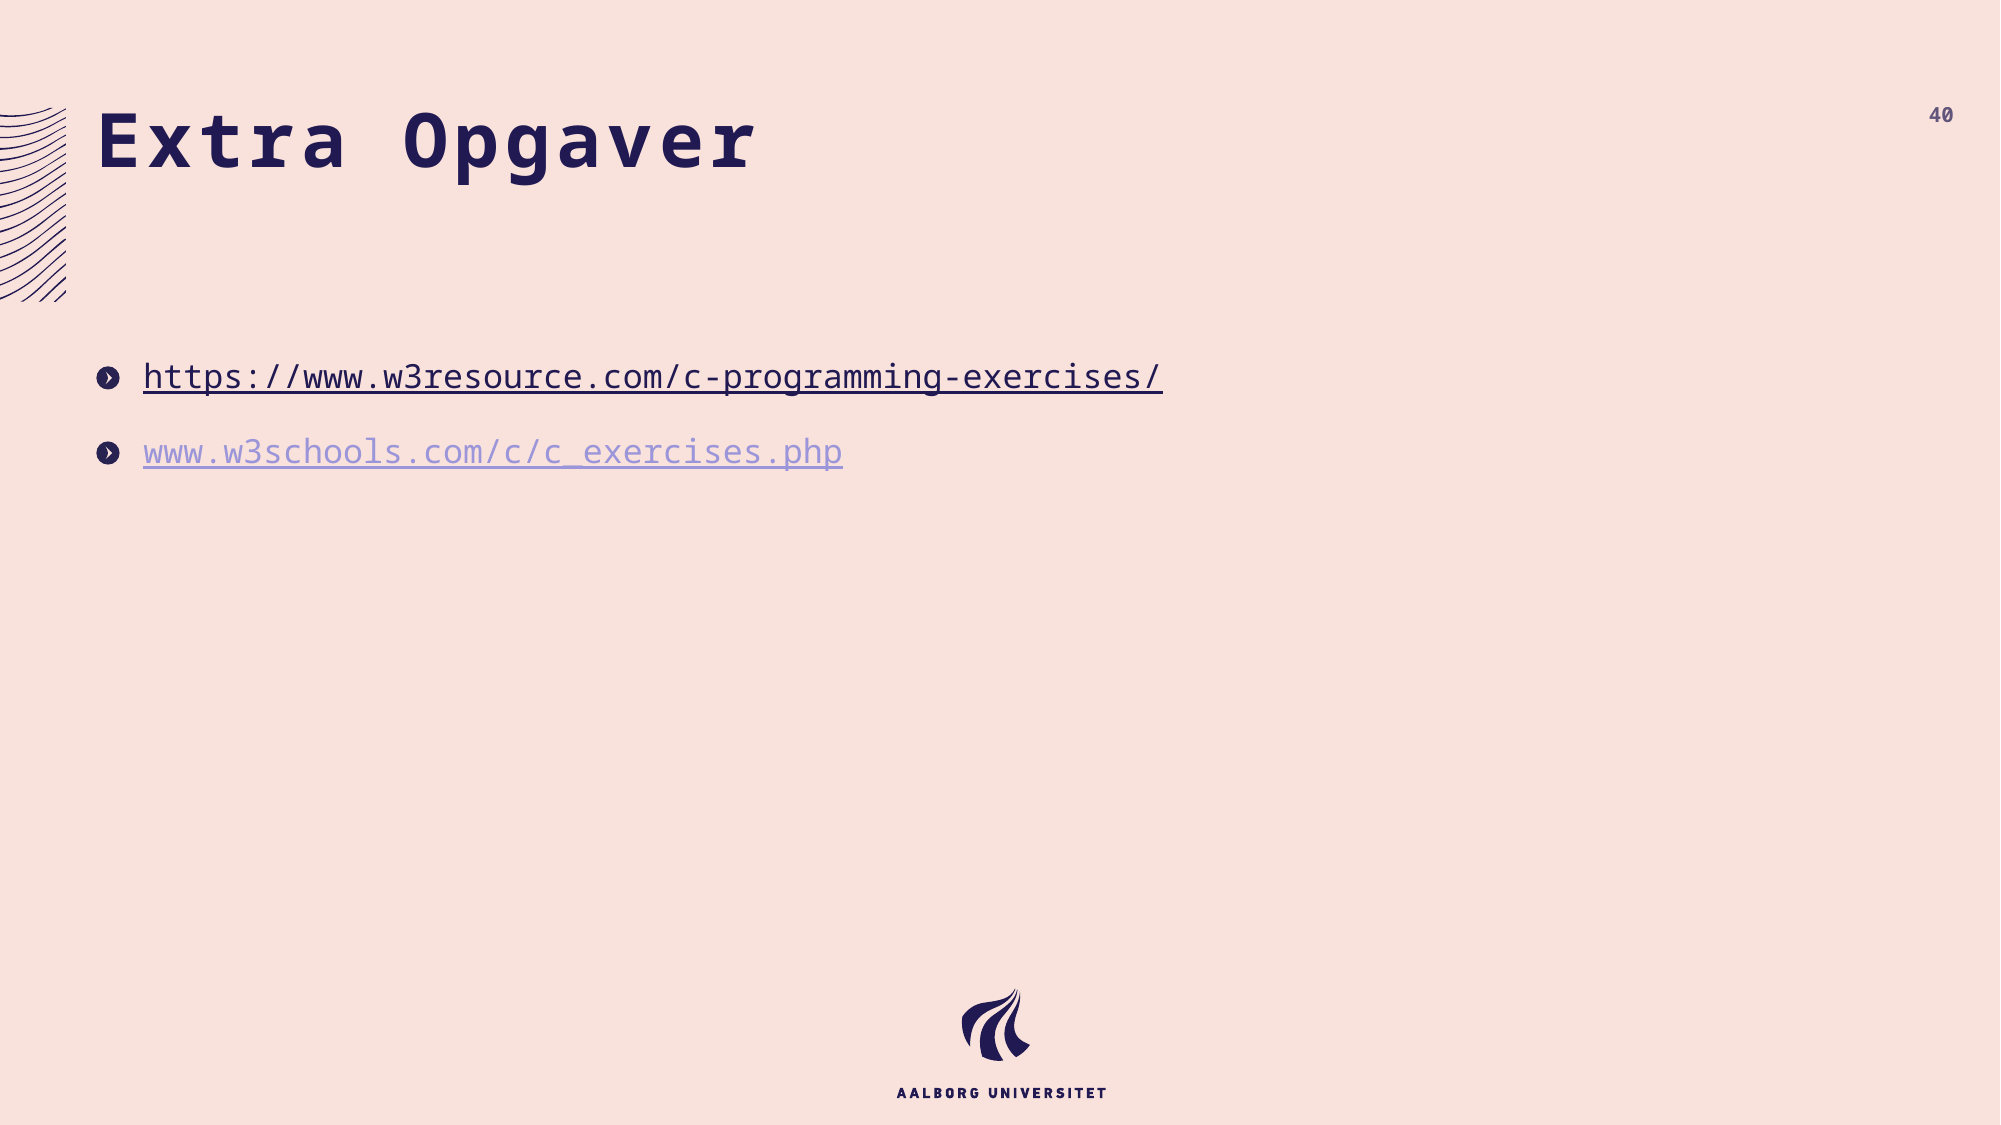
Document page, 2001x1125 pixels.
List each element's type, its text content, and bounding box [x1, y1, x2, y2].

title Extra Opgaver [96, 60, 942, 303]
list https://www.w3resource.com/c-programming-exercises/ www.w3schools.com/c/c_exercises.php [96, 338, 1839, 947]
slide_number 40 [1860, 97, 1954, 135]
